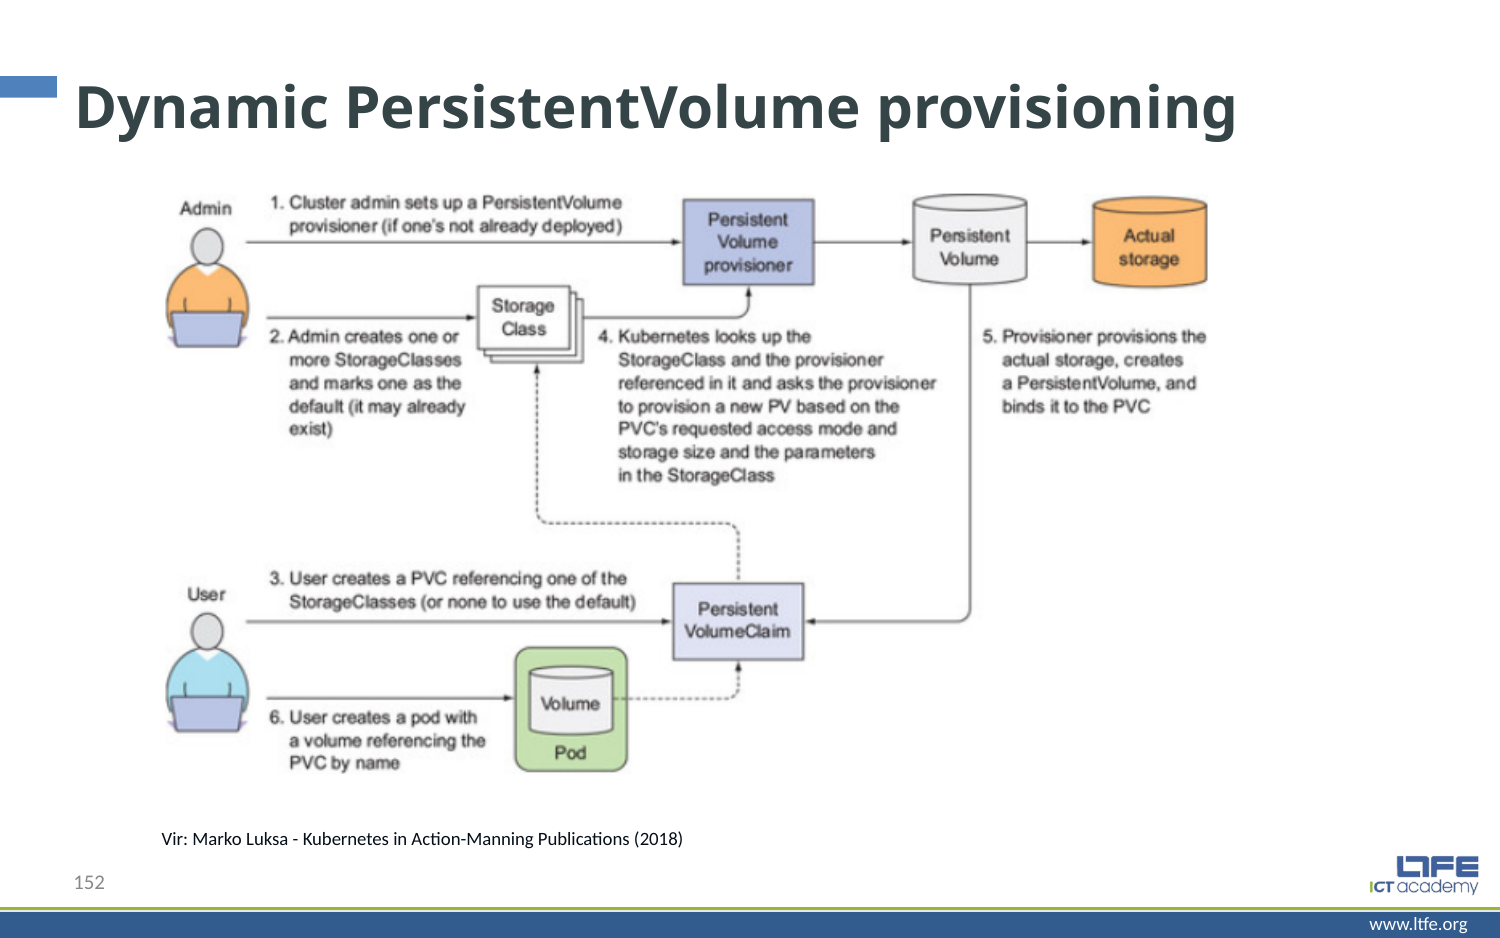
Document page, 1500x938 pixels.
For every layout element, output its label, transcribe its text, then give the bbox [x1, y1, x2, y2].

title Dynamic PersistentVolume provisioning [59, 75, 1410, 179]
text_box Vir: Marko Luksa - Kubernetes in Action-Manning Publications (2018) [146, 827, 1181, 857]
slide_number 152 [58, 856, 199, 907]
picture [0, 0, 1500, 938]
